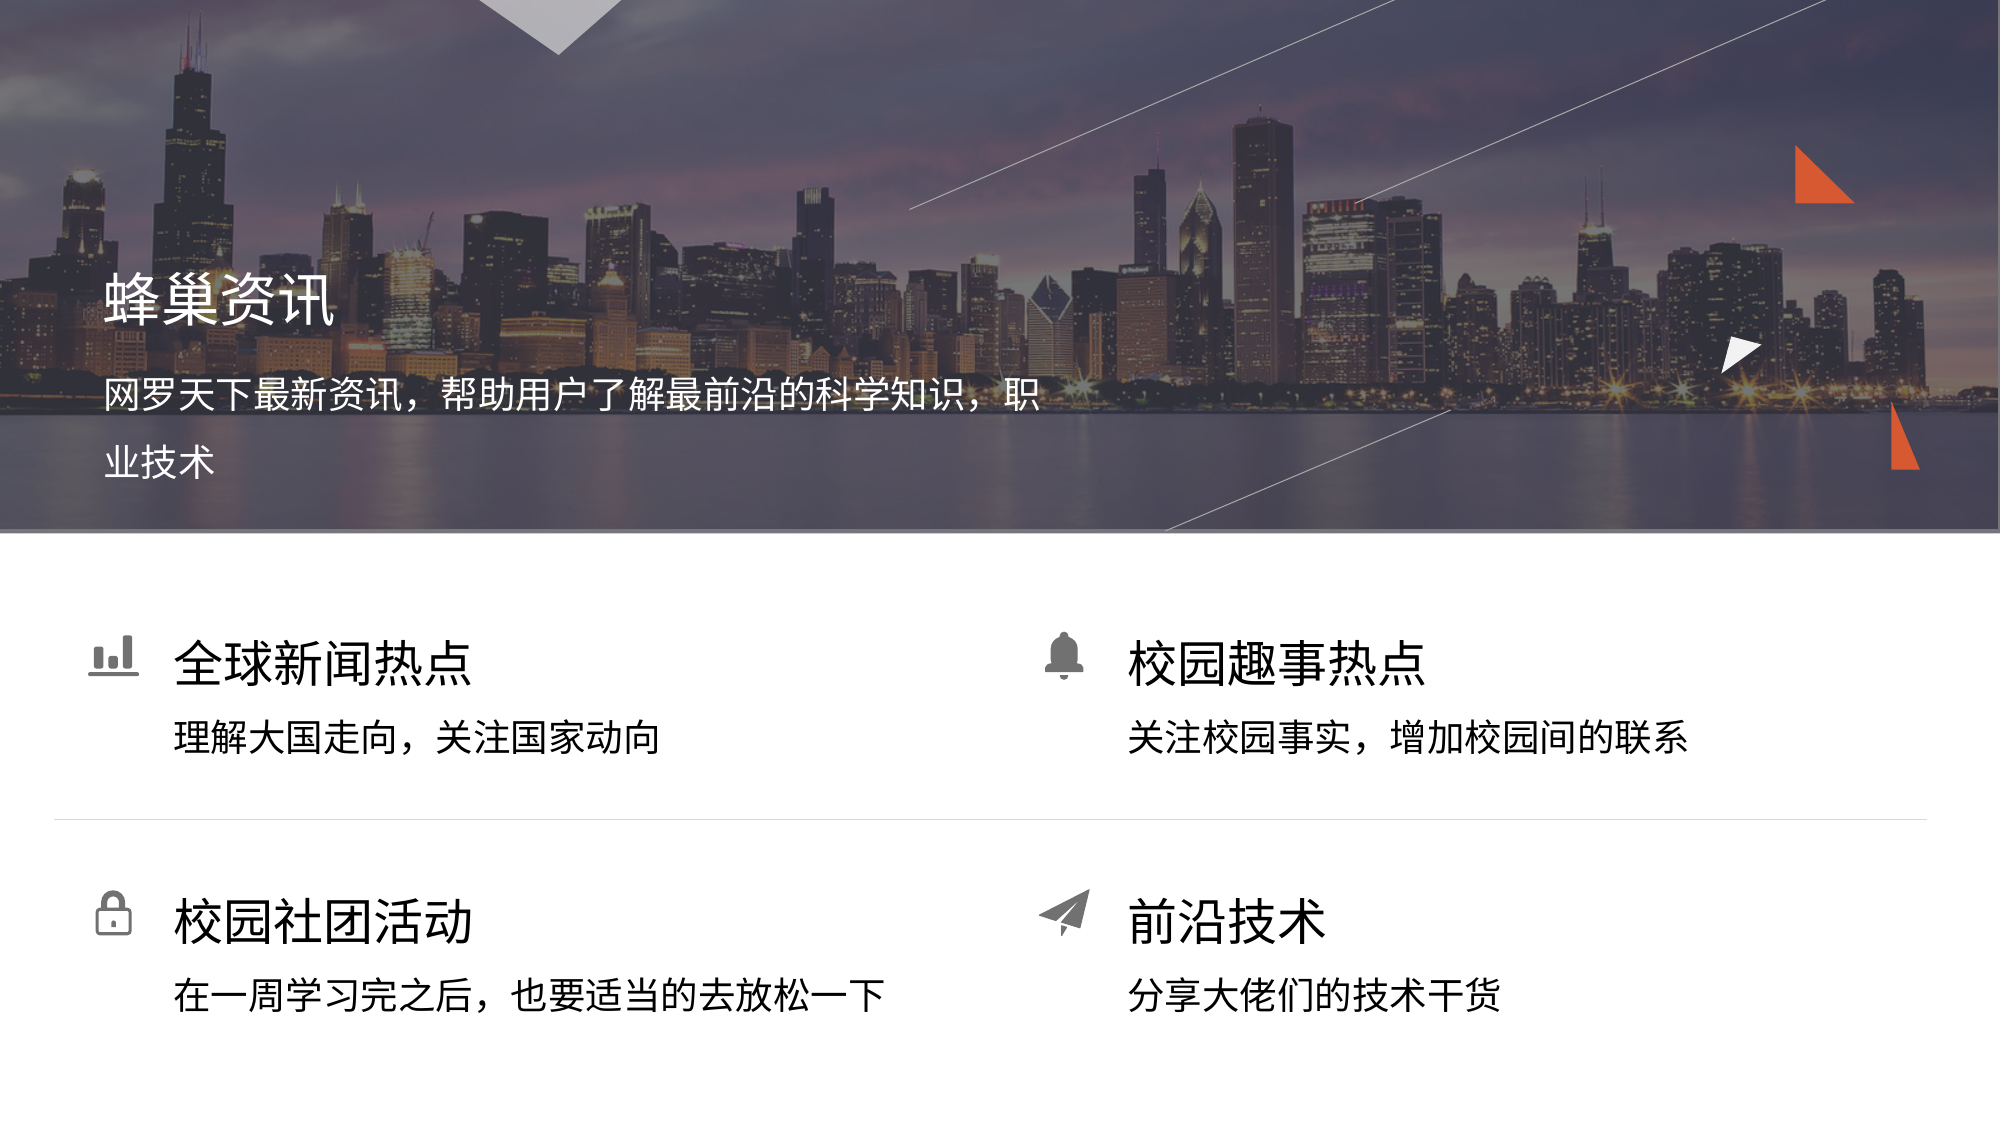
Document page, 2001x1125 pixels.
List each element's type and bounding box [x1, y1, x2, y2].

text_box [1045, 595, 1927, 767]
text_box [88, 595, 973, 767]
picture [0, 0, 1998, 529]
text_box [95, 853, 973, 1026]
text_box [1165, 409, 1451, 531]
text_box [1038, 853, 1927, 1026]
text_box [909, 0, 1653, 210]
text_box [0, 204, 2000, 534]
text_box [1354, 0, 2000, 204]
